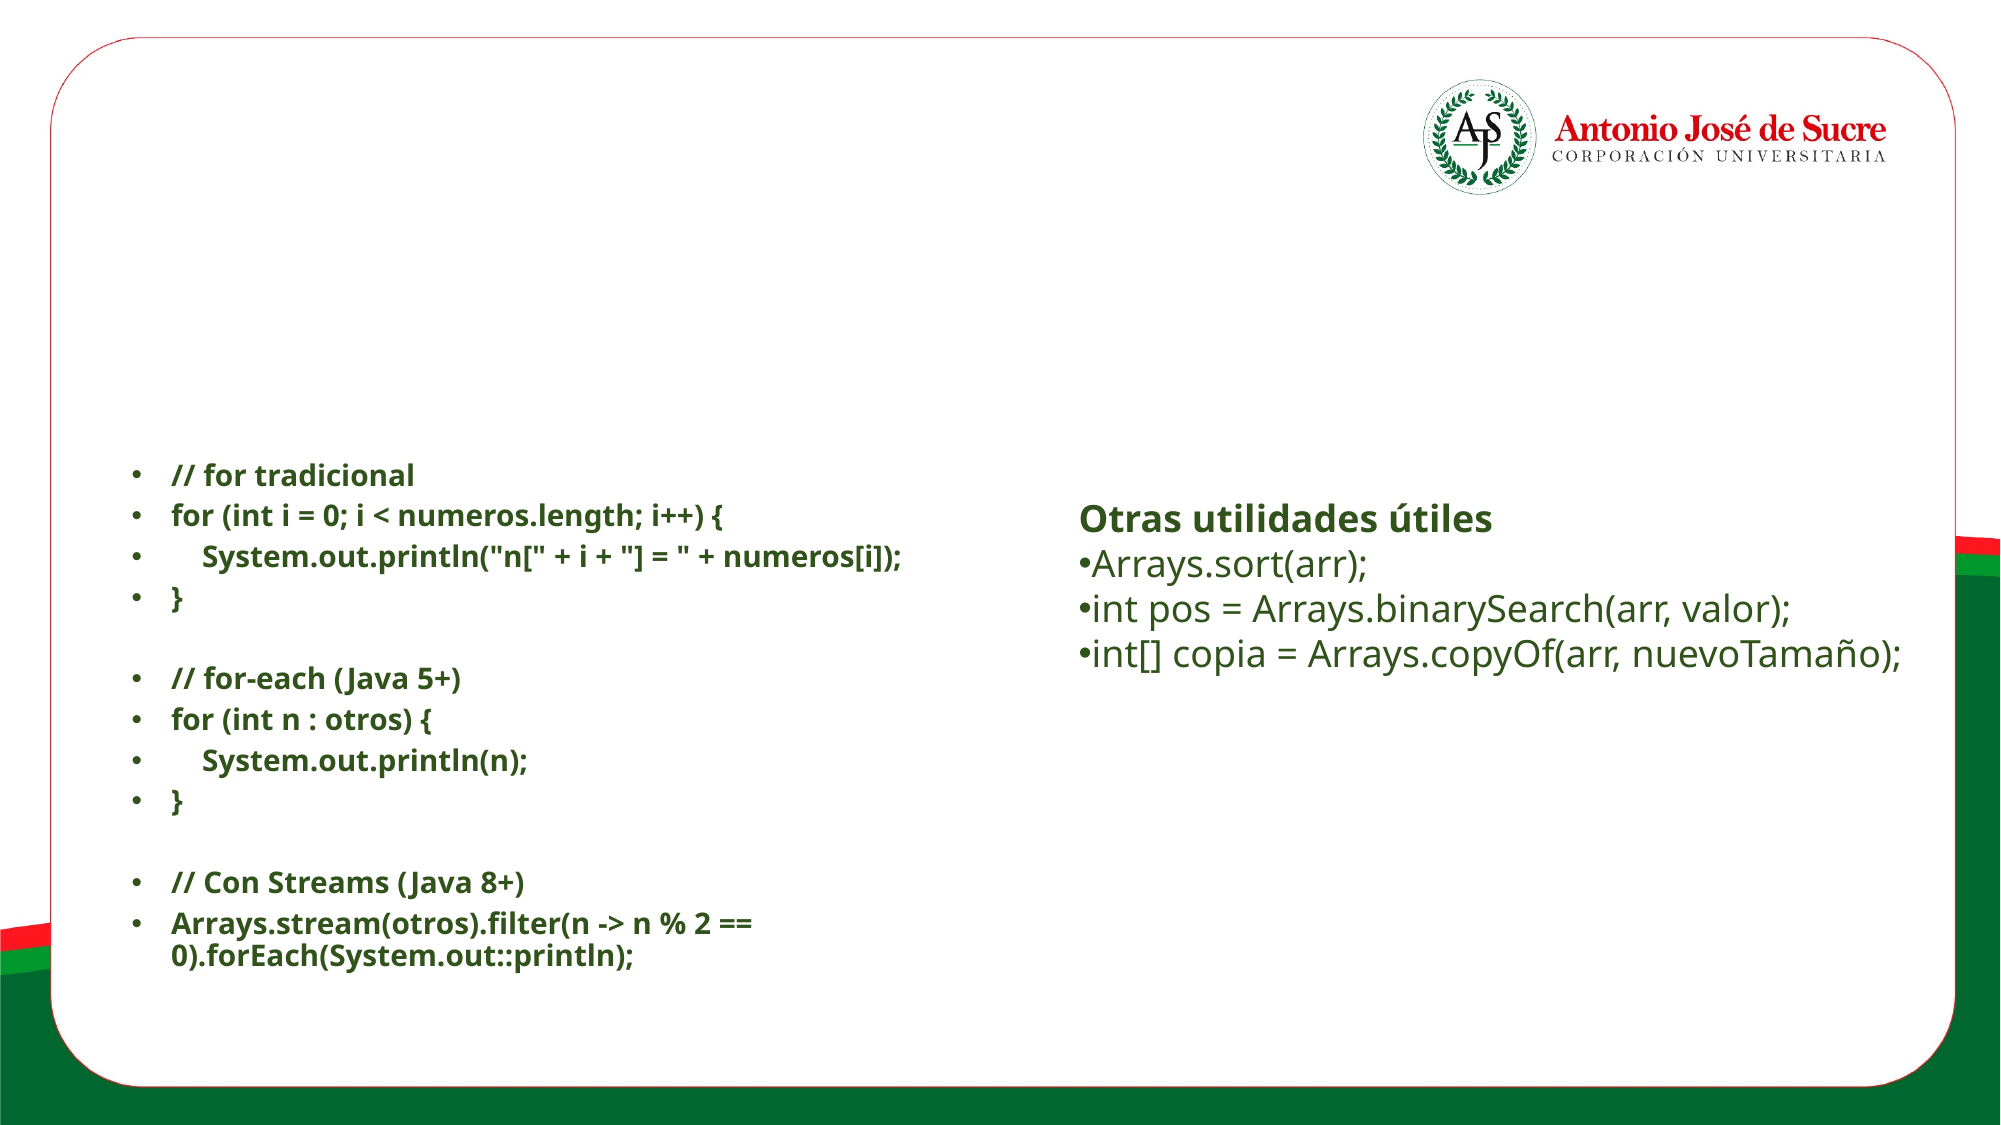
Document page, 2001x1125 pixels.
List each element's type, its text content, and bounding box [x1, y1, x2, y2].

text_box Otras utilidades útiles Arrays.sort(arr); int pos = Arrays.binarySearch(arr, valor); int[] copia = Arrays.copyOf(arr, nuevoTamaño); [1063, 487, 2000, 683]
list // for tradicional for (int i = 0; i < numeros.length; i++) { System.out.println("n[" + i + "] = " + numeros[i]); } // for-each (Java 5+) for (int n : otros) { System.out.println(n); } // Con Streams (Java 8+) Arrays.stream(otros).filter(n -> n % 2 == 0).forEach(System.out::println); [116, 452, 1219, 993]
picture [0, 0, 2001, 1125]
